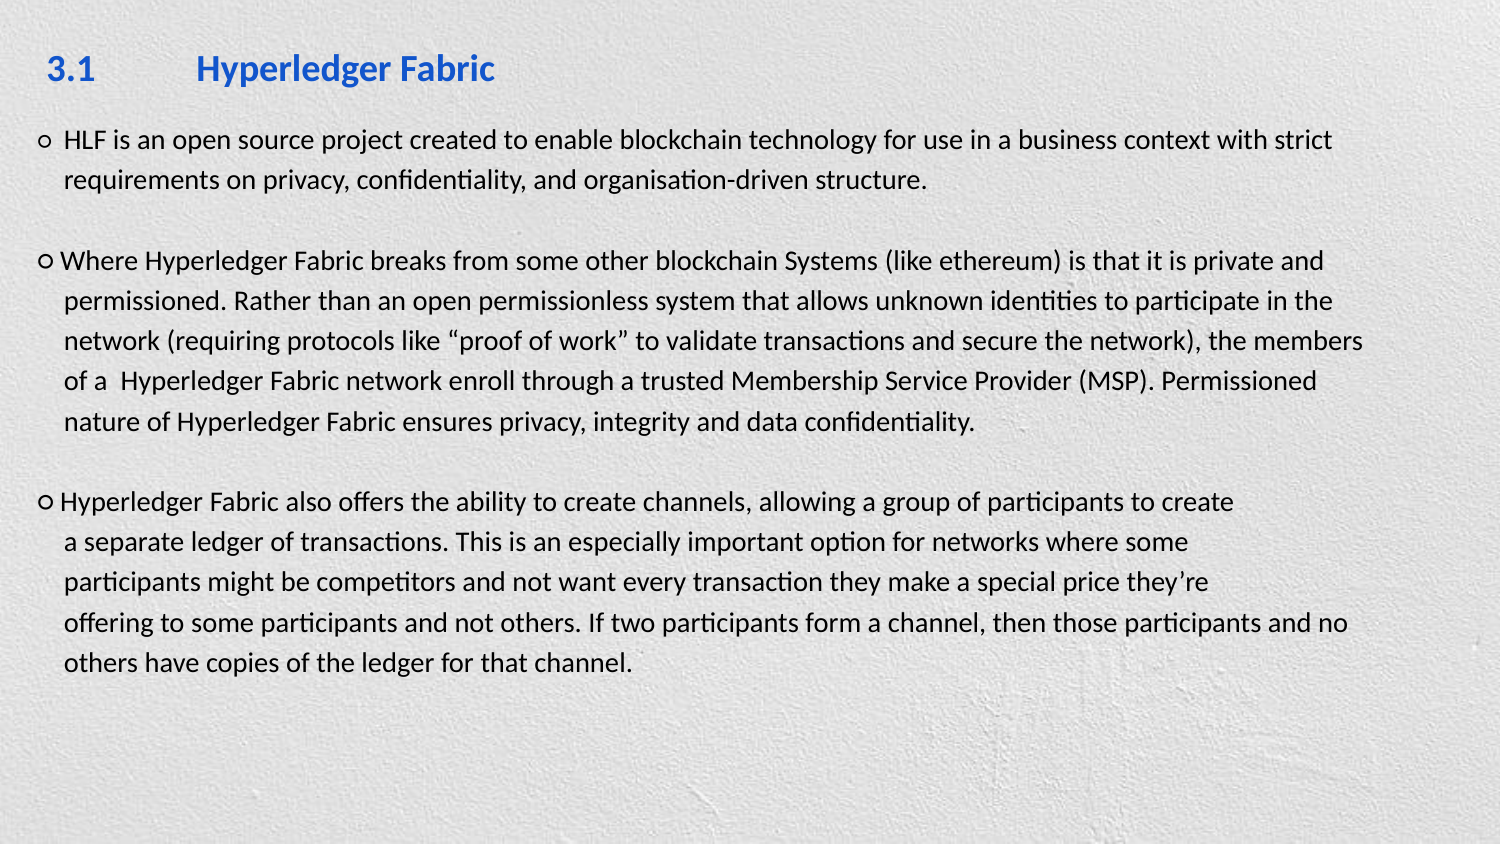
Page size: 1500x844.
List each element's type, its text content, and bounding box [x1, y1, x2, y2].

list ○ HLF is an open source project created to enable blockchain technology for use in a business context with strict requirements on privacy, confidentiality, and organisation-driven structure. ○ Where Hyperledger Fabric breaks from some other blockchain Systems (like ethereum) is that it is private and permissioned. Rather than an open permissionless system that allows unknown identities to participate in the network (requiring protocols like “proof of work” to validate transactions and secure the network), the members of a Hyperledger Fabric network enroll through a trusted Membership Service Provider (MSP). Permissioned nature of Hyperledger Fabric ensures privacy, integrity and data confidentiality. ○ Hyperledger Fabric also offers the ability to create channels, allowing a group of participants to create a separate ledger of transactions. This is an especially important option for networks where some participants might be competitors and not want every transaction they make a special price they’re offering to some participants and not others. If two participants form a channel, then those participants and no others have copies of the ledger for that channel. [22, 102, 1486, 750]
title 3.1 Hyperledger Fabric [31, 21, 1449, 102]
picture [0, 0, 1500, 844]
